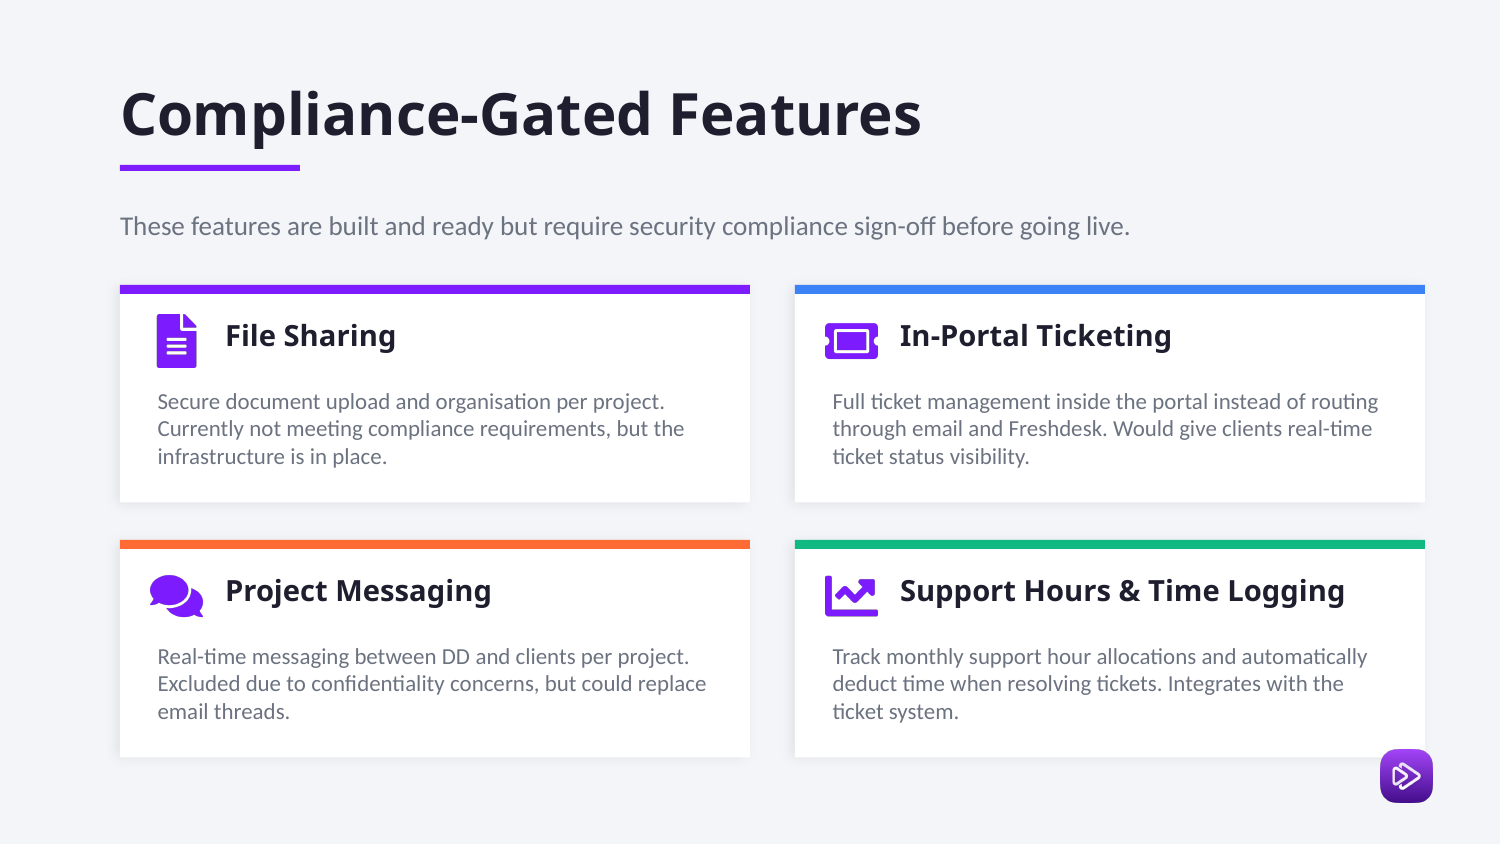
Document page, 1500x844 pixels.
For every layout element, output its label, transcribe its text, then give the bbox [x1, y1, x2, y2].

text_box [119, 539, 750, 549]
text_box [794, 549, 1425, 758]
text_box Support Hours & Time Logging [899, 566, 1380, 612]
picture [824, 314, 878, 368]
text_box Full ticket management inside the portal instead of routing through email and Freshdesk. Would give clients real-time ticket status visibility. [832, 374, 1388, 480]
text_box [794, 294, 1425, 503]
text_box In-Portal Ticketing [899, 311, 1380, 357]
text_box [119, 294, 750, 503]
text_box Track monthly support hour allocations and automatically deduct time when resolving tickets. Integrates with the ticket system. [832, 629, 1388, 735]
text_box [119, 164, 300, 171]
picture [149, 314, 203, 368]
picture [1379, 749, 1433, 803]
text_box [794, 284, 1425, 294]
picture [824, 569, 878, 623]
text_box [119, 549, 750, 758]
text_box Compliance-Gated Features [119, 59, 1395, 165]
text_box [119, 284, 750, 294]
text_box File Sharing [224, 311, 705, 357]
picture [149, 569, 203, 623]
text_box These features are built and ready but require security compliance sign-off before going live. [119, 194, 1380, 255]
text_box Real-time messaging between DD and clients per project. Excluded due to confidentiality concerns, but could replace email threads. [157, 629, 713, 735]
text_box Secure document upload and organisation per project. Currently not meeting compliance requirements, but the infrastructure is in place. [157, 374, 713, 480]
text_box Project Messaging [224, 566, 705, 612]
text_box [794, 539, 1425, 549]
